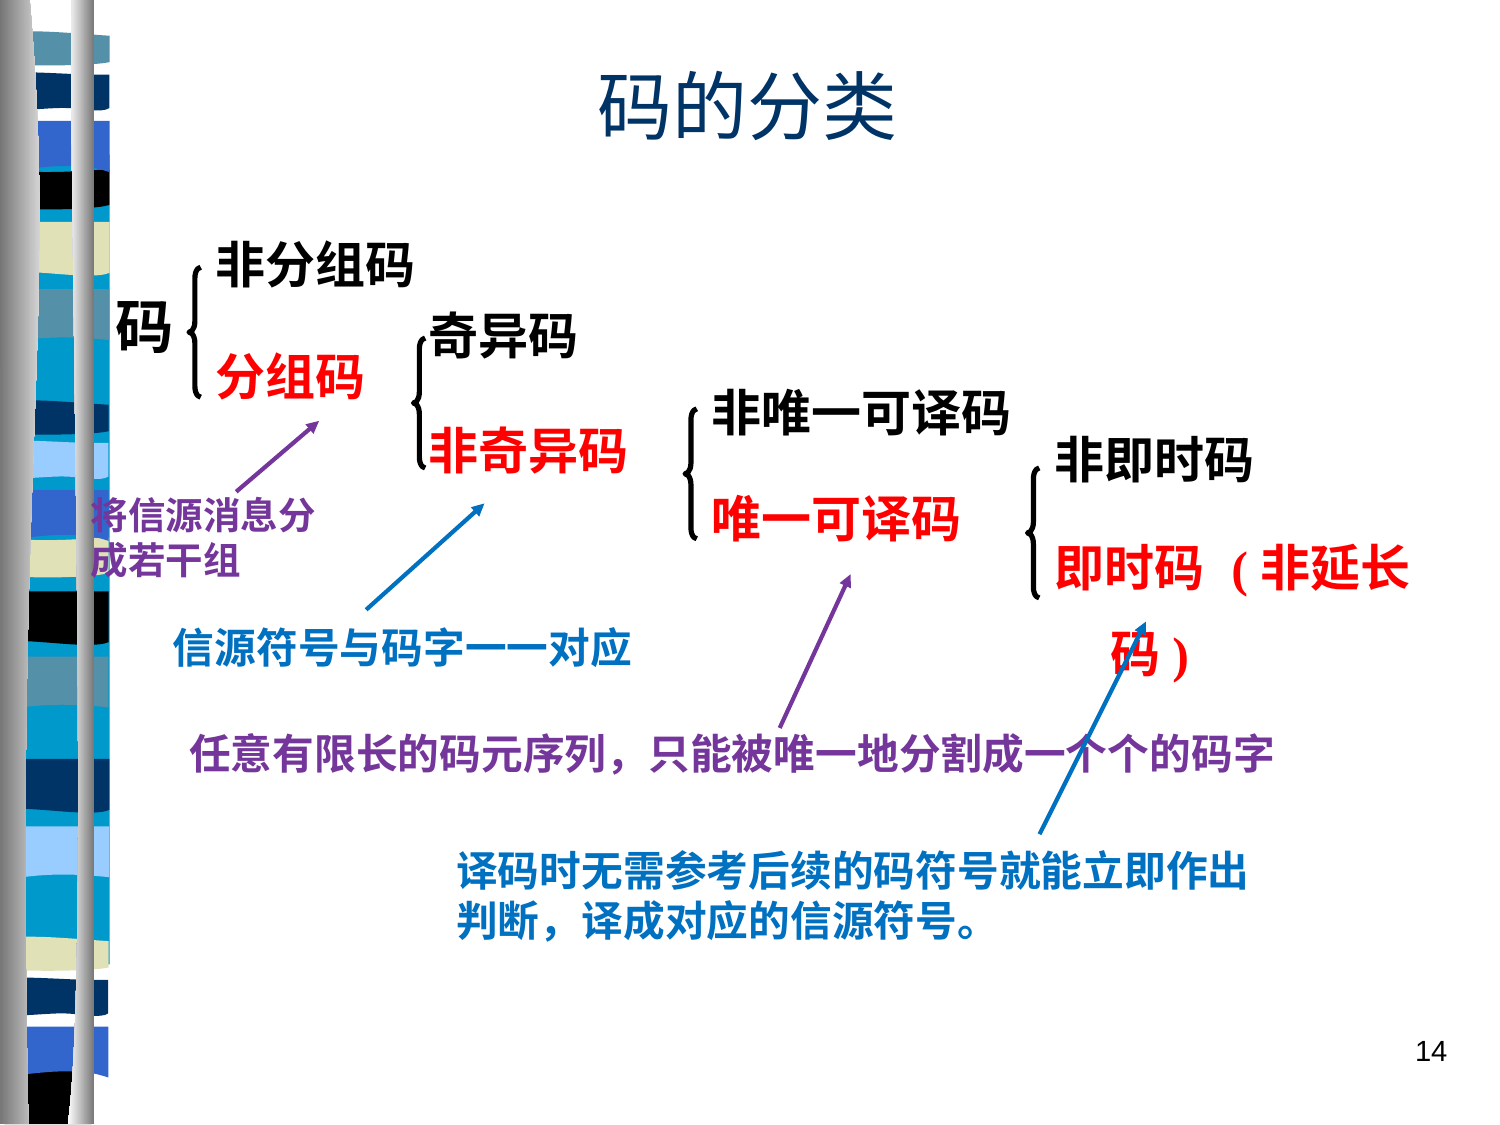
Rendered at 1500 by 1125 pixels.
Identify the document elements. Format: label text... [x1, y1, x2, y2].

text_box [1027, 468, 1039, 598]
text_box 将信源消息分成若干组 [90, 491, 331, 582]
title 码的分类 [109, 52, 1385, 157]
text_box [1039, 621, 1146, 835]
text_box 码 [100, 291, 194, 386]
text_box [366, 503, 485, 610]
text_box [189, 267, 200, 397]
text_box 非分组码 分组码 [200, 184, 497, 433]
text_box [779, 574, 851, 729]
text_box 任意有限长的码元序列，只能被唯一地分割成一个个的码字 [114, 727, 1092, 779]
text_box [685, 409, 696, 539]
text_box 非唯一可译码 唯一可译码 [696, 338, 1099, 586]
text_box 译码时无需参考后续的码符号就能立即作出判断，译成对应的信源符号。 [381, 844, 1288, 945]
text_box [236, 420, 320, 492]
slide_number 14 [1149, 1024, 1463, 1101]
text_box 奇异码 非奇异码 [413, 267, 709, 516]
text_box 信源符号与码字一一对应 [97, 621, 633, 672]
text_box 非即时码 即时码 (非延长码) [1039, 397, 1500, 646]
text_box 任意有限长的码元序列，只能被唯一地分割成一个个的码字 [1068, 727, 1275, 779]
